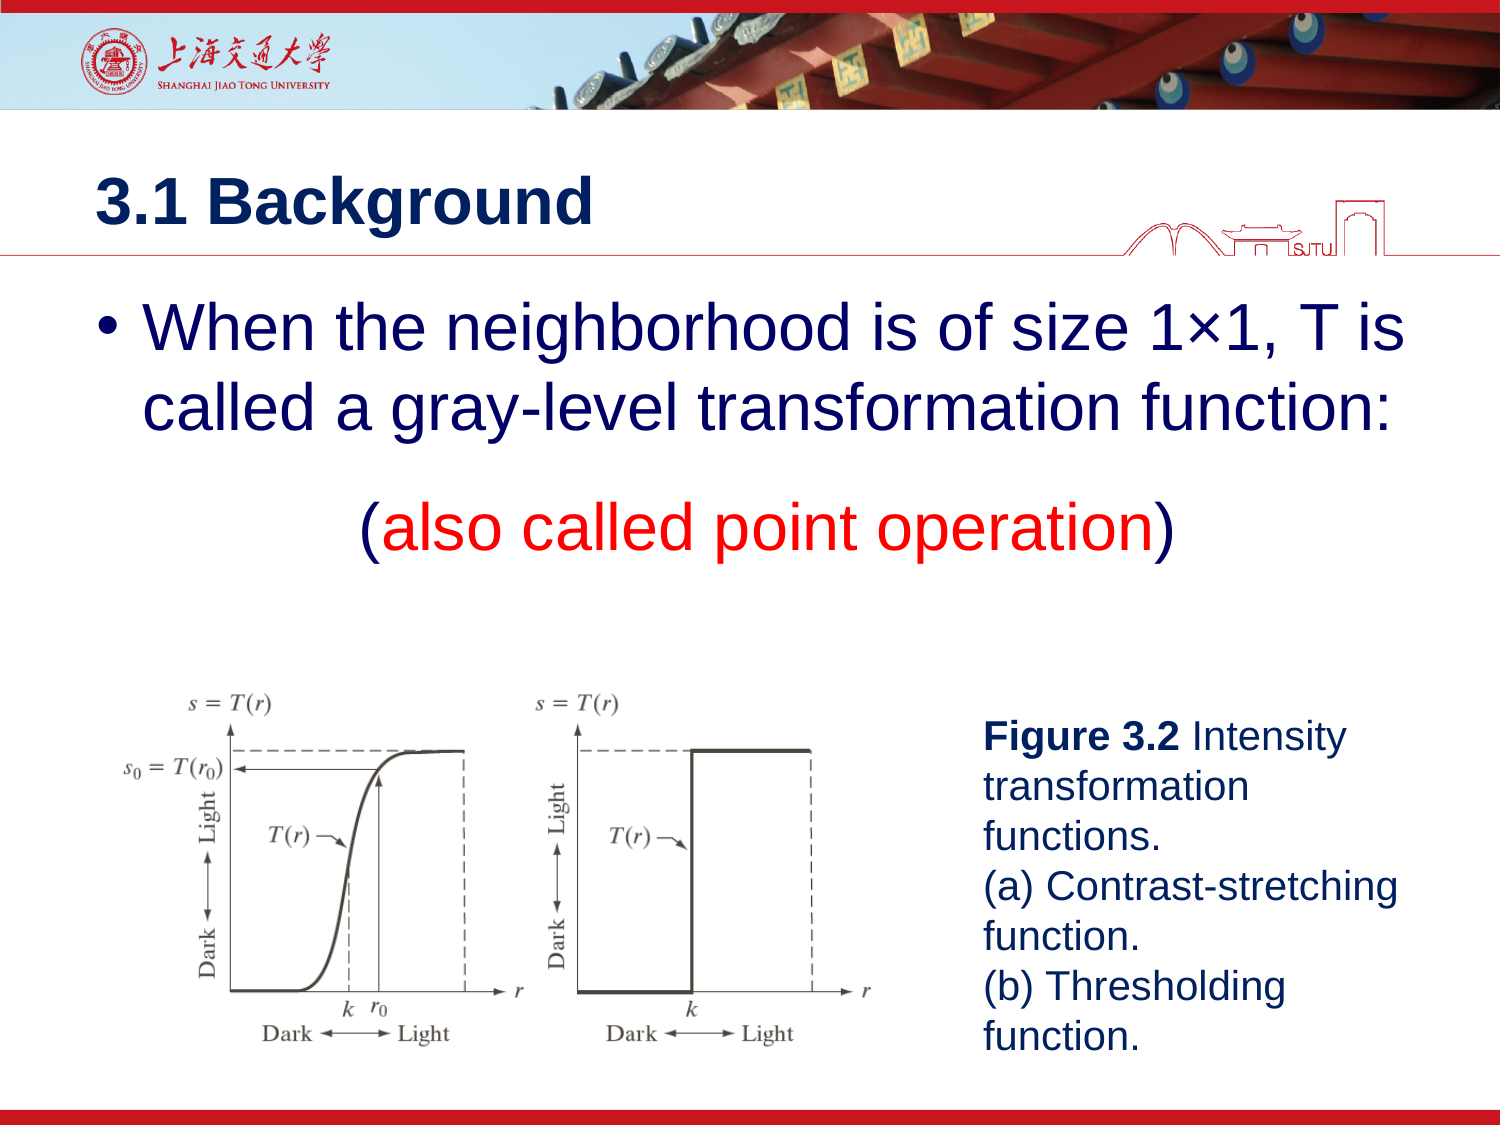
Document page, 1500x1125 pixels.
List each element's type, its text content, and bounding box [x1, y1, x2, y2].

picture [0, 200, 1500, 256]
text_box Figure 3.2 Intensity transformation functions. (a) Contrast-stretching function. (b) Thresholding function. [968, 701, 1455, 1008]
title 3.1 Background [81, 159, 1455, 254]
picture [0, 0, 1500, 110]
picture [92, 669, 904, 1071]
